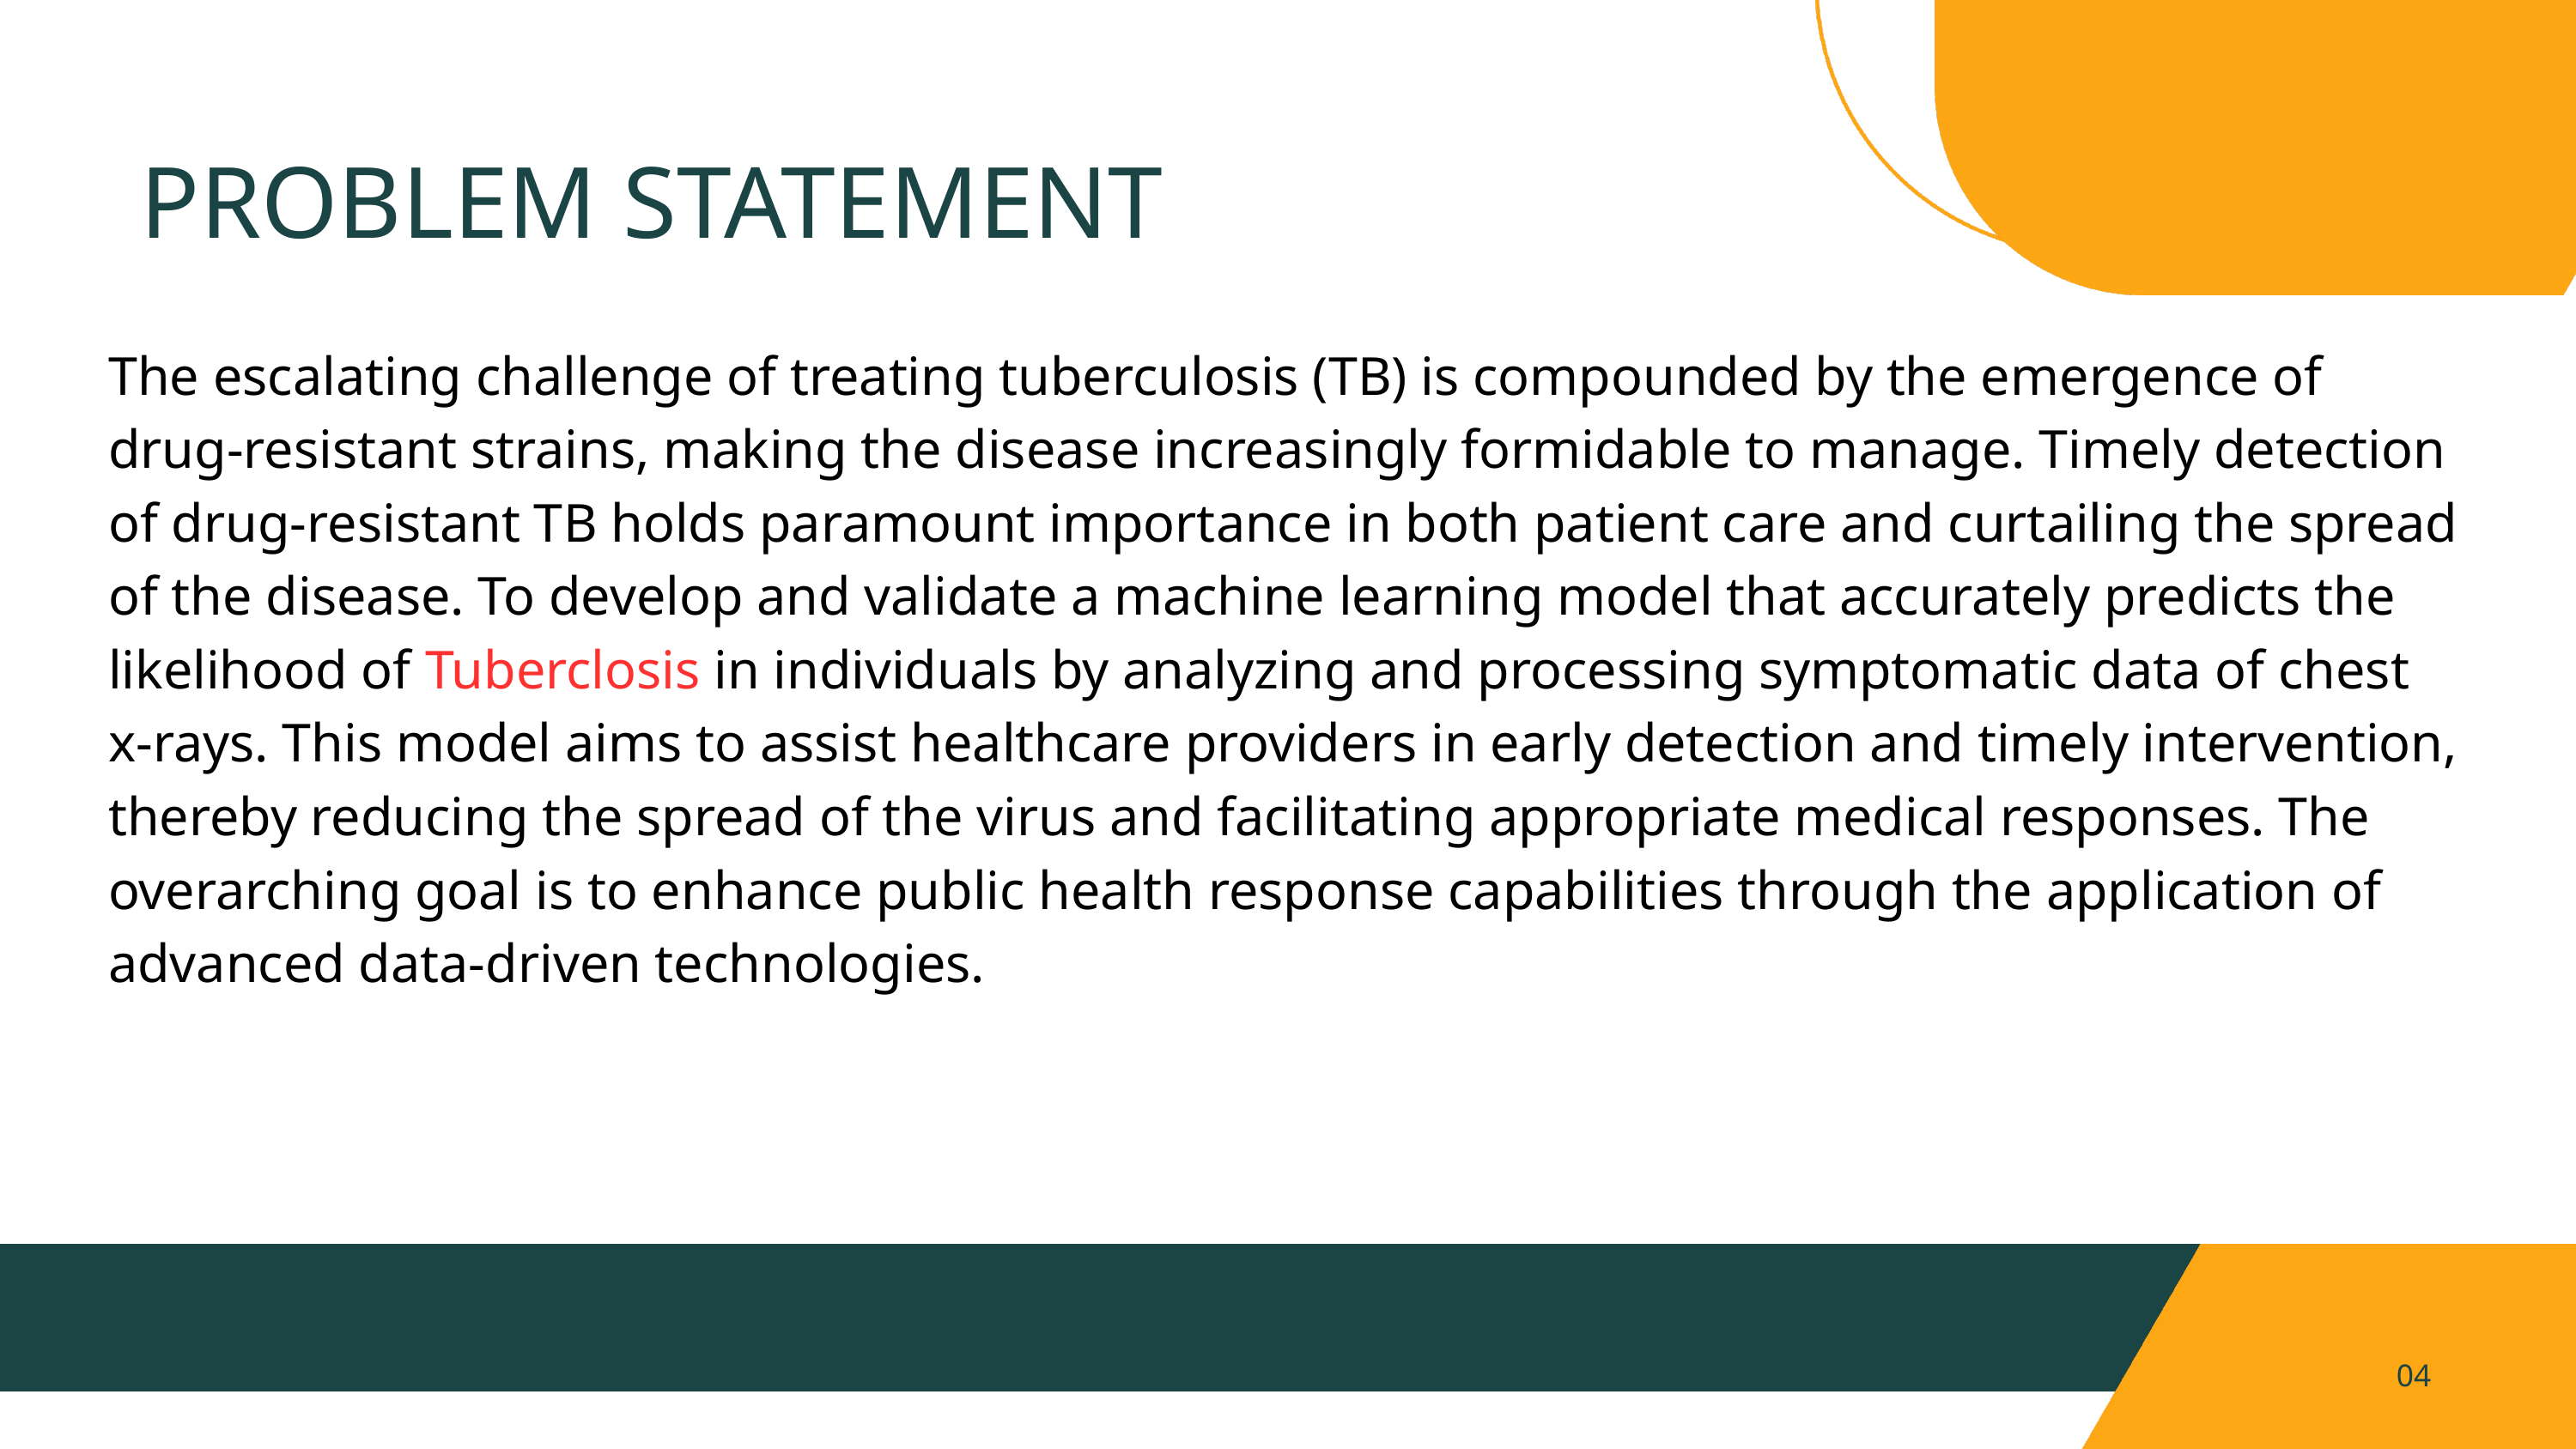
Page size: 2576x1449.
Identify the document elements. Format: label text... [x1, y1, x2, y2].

text_box 04 [2354, 1353, 2432, 1393]
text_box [140, 144, 1811, 342]
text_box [0, 1243, 2216, 1392]
text_box The escalating challenge of treating tuberculosis (TB) is compounded by the emergence of drug-resistant strains, making the disease increasingly formidable to manage. Timely detection of drug-resistant TB holds paramount importance in both patient care and curtailing the spread of the disease. To develop and validate a machine learning model that accurately predicts the likelihood of Tuberclosis in individuals by analyzing and processing symptomatic data of chest x-rays. This model aims to assist healthcare providers in early detection and timely intervention, thereby reducing the spread of the virus and facilitating appropriate medical responses. The overarching goal is to enhance public health response capabilities through the application of advanced data-driven technologies. [108, 331, 2468, 994]
text_box [1934, 0, 2576, 295]
text_box [1814, 0, 1934, 254]
text_box [1891, 1244, 2576, 1449]
